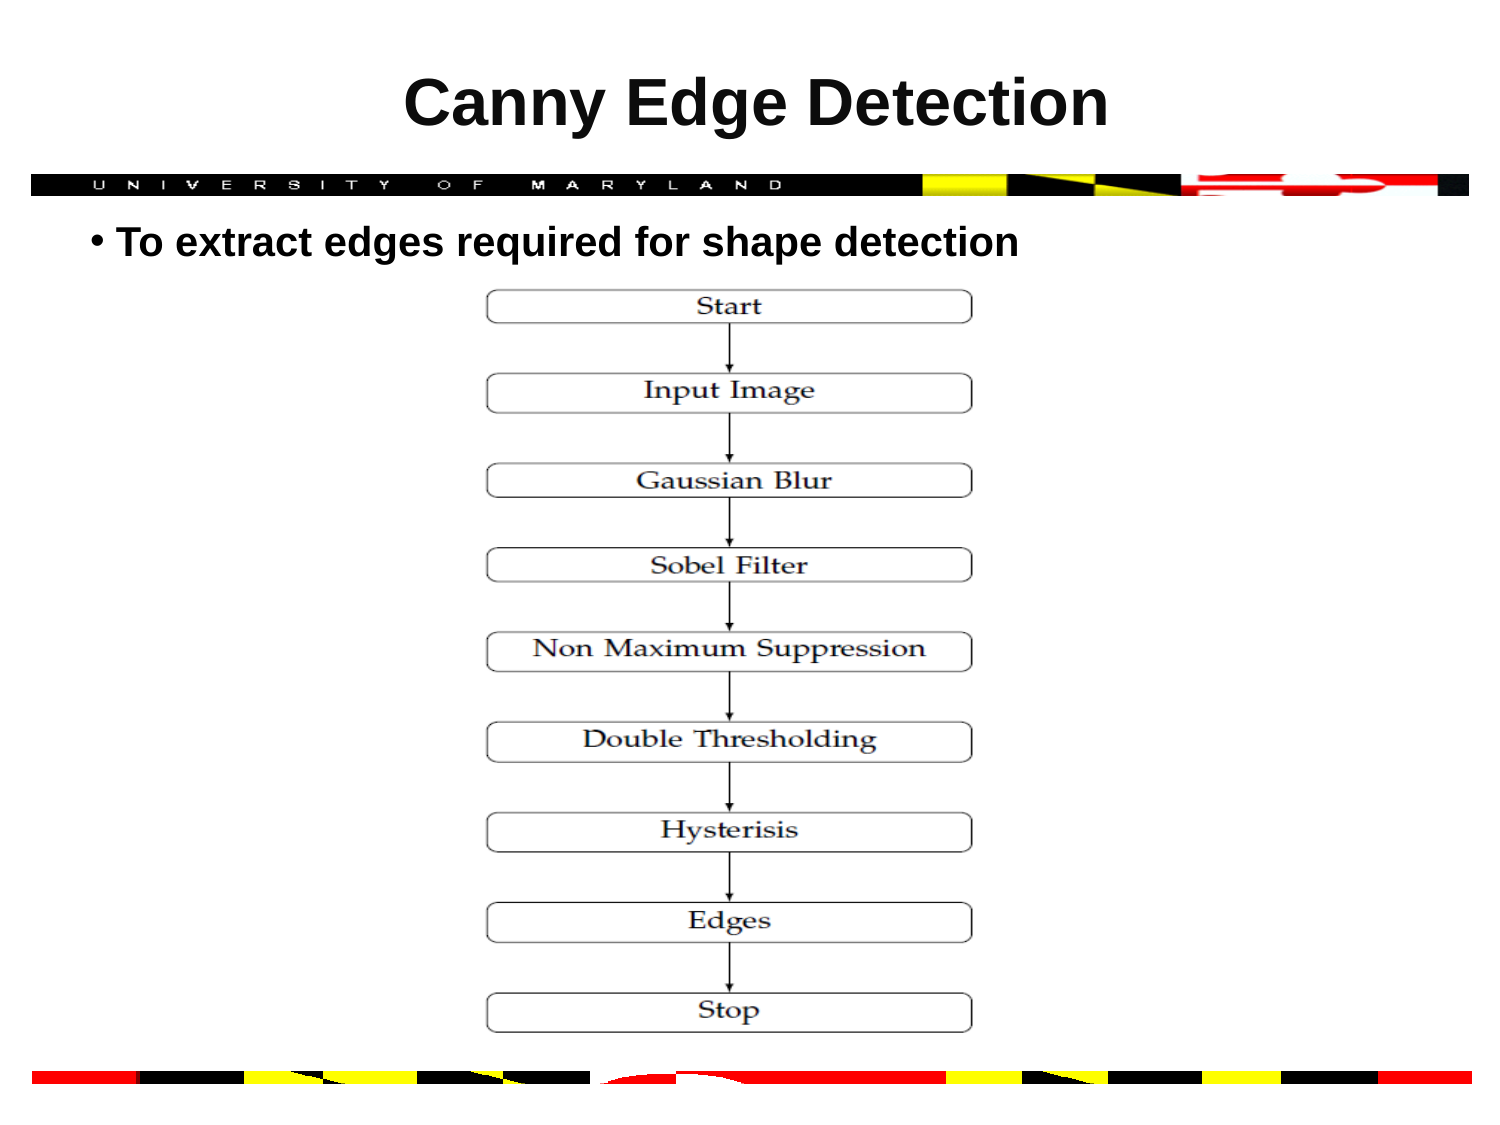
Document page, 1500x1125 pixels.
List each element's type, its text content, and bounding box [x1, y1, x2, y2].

picture [431, 274, 1038, 1051]
text_box To extract edges required for shape detection [24, 199, 1463, 575]
picture [32, 1071, 1472, 1084]
title Canny Edge Detection [157, 23, 1375, 175]
picture [31, 174, 1469, 196]
